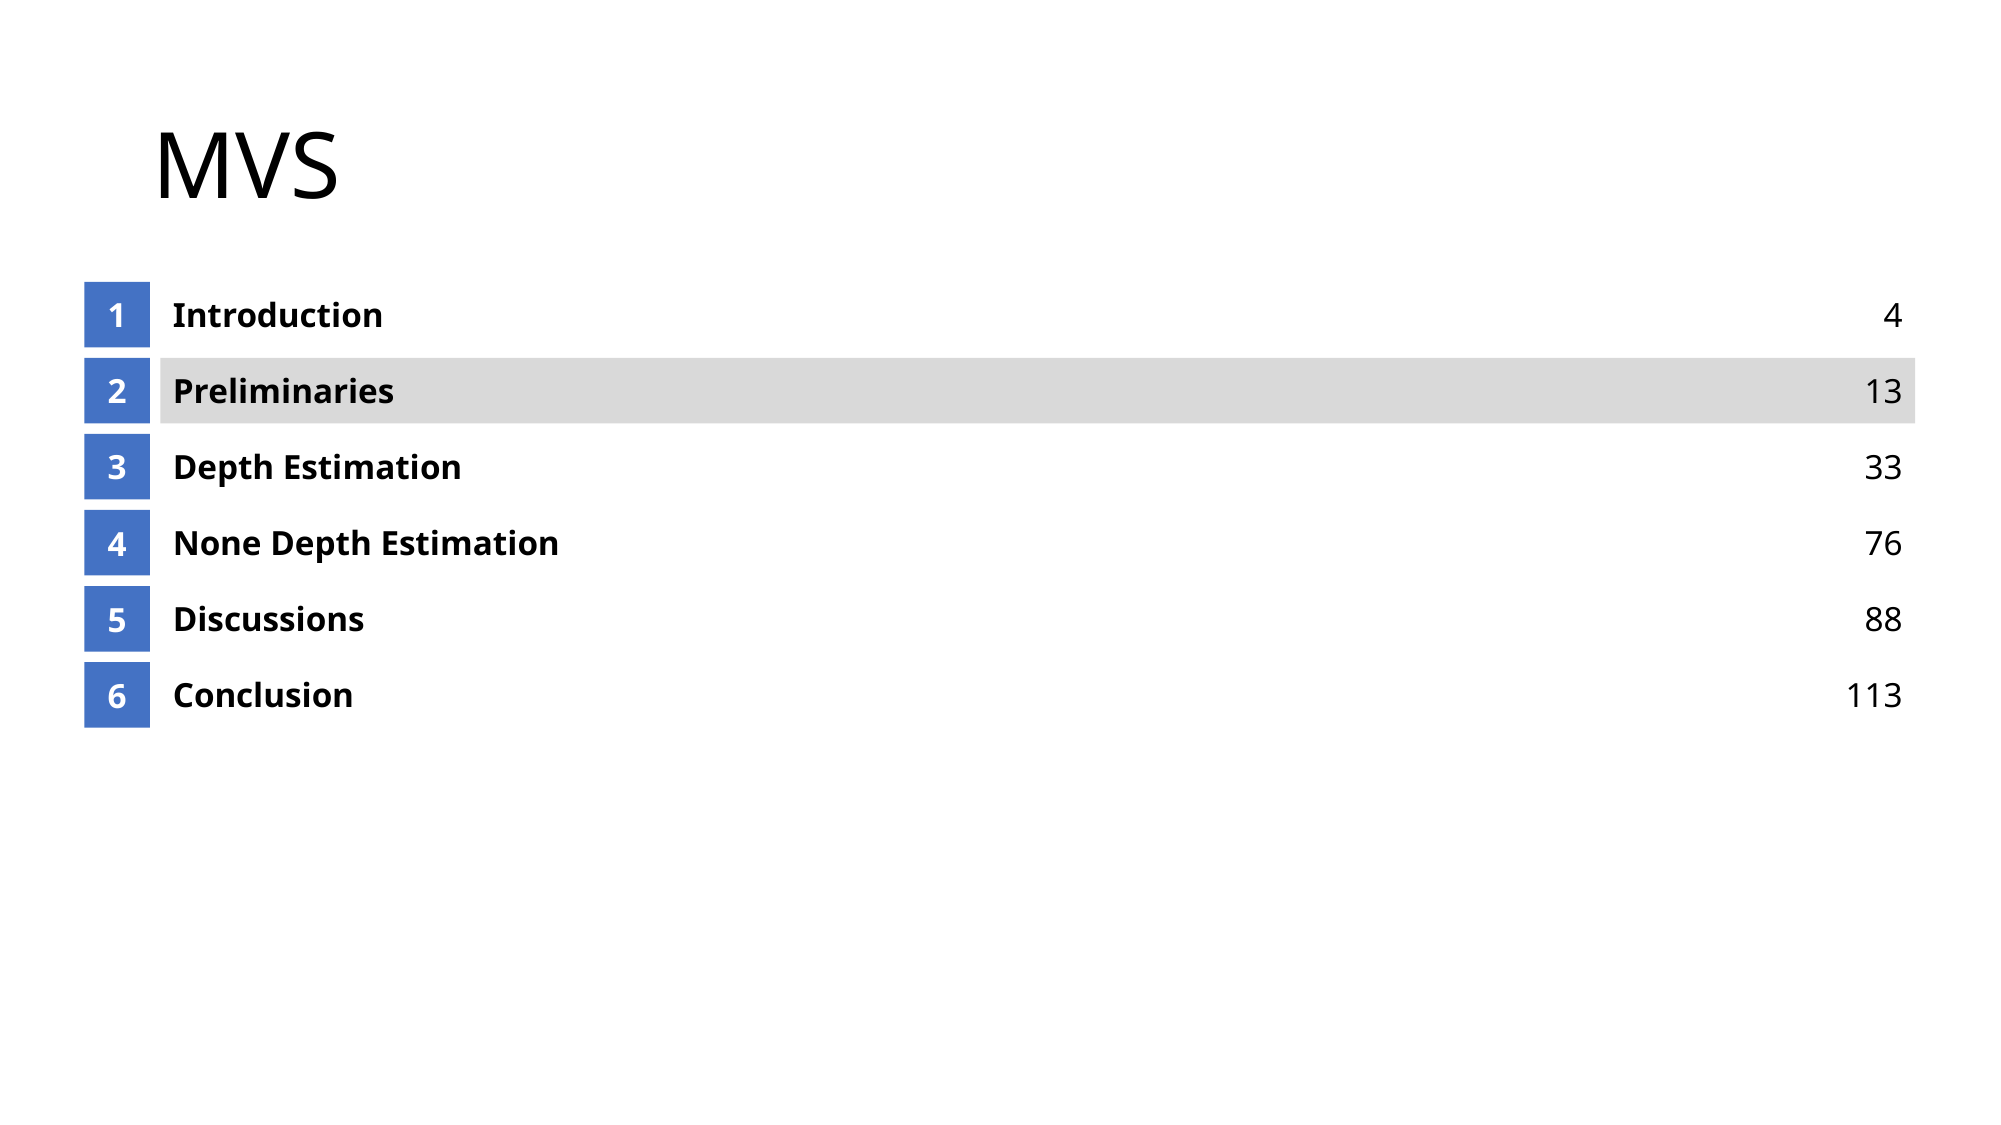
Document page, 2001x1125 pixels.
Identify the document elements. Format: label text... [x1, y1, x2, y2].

text_box 2 [83, 357, 151, 424]
text_box Discussions [159, 585, 757, 653]
text_box Depth Estimation [159, 433, 757, 500]
text_box [1904, 357, 1916, 424]
text_box [757, 357, 1884, 424]
text_box 5 [83, 585, 151, 653]
text_box 3 [83, 433, 151, 500]
text_box 6 [83, 661, 151, 729]
text_box Introduction [159, 281, 757, 348]
text_box 4 [1884, 281, 1904, 348]
text_box 88 [1884, 585, 1904, 653]
text_box None Depth Estimation [159, 509, 757, 577]
text_box 33 [1884, 433, 1904, 500]
text_box 113 [1884, 661, 1904, 729]
text_box 1 [83, 281, 151, 348]
text_box Conclusion [159, 661, 757, 729]
text_box 13 [1884, 357, 1904, 424]
title MVS [137, 59, 1863, 278]
text_box 4 [83, 509, 151, 577]
text_box 76 [1884, 509, 1904, 577]
text_box Preliminaries [159, 357, 757, 424]
